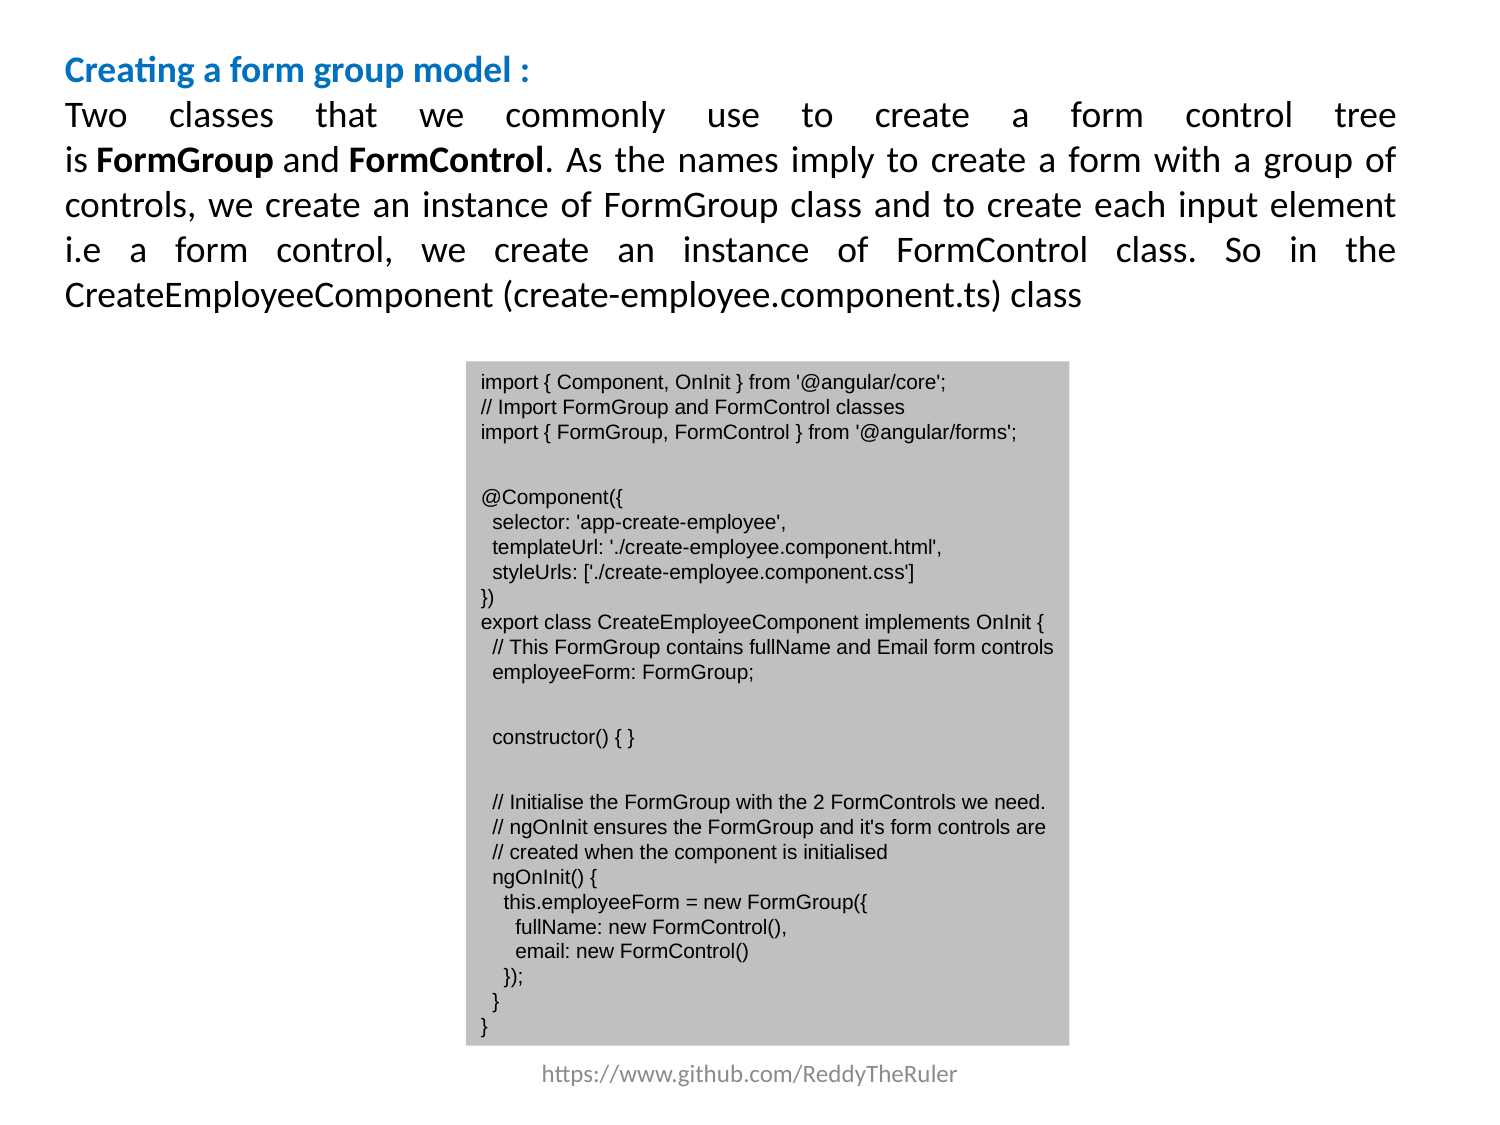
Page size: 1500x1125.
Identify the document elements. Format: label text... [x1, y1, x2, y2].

footer https://www.github.com/ReddyTheRuler [512, 1046, 988, 1103]
text_box Creating a form group model : Two classes that we commonly use to create a form control tree is FormGroup and FormControl. As the names imply to create a form with a group of controls, we create an instance of FormGroup class and to create each input element i.e a form control, we create an instance of FormControl class. So in the CreateEmployeeComponent (create-employee.component.ts) class [49, 37, 1413, 323]
text_box import { Component, OnInit } from '@angular/core'; // Import FormGroup and FormControl classes import { FormGroup, FormControl } from '@angular/forms'; @Component({ selector: 'app-create-employee', templateUrl: './create-employee.component.html', styleUrls: ['./create-employee.component.css'] }) export class CreateEmployeeComponent implements OnInit { // This FormGroup contains fullName and Email form controls employeeForm: FormGroup; constructor() { } // Initialise the FormGroup with the 2 FormControls we need. // ngOnInit ensures the FormGroup and it's form controls are // created when the component is initialised ngOnInit() { this.employeeForm = new FormGroup({ fullName: new FormControl(), email: new FormControl() }); } } [465, 361, 1070, 1046]
